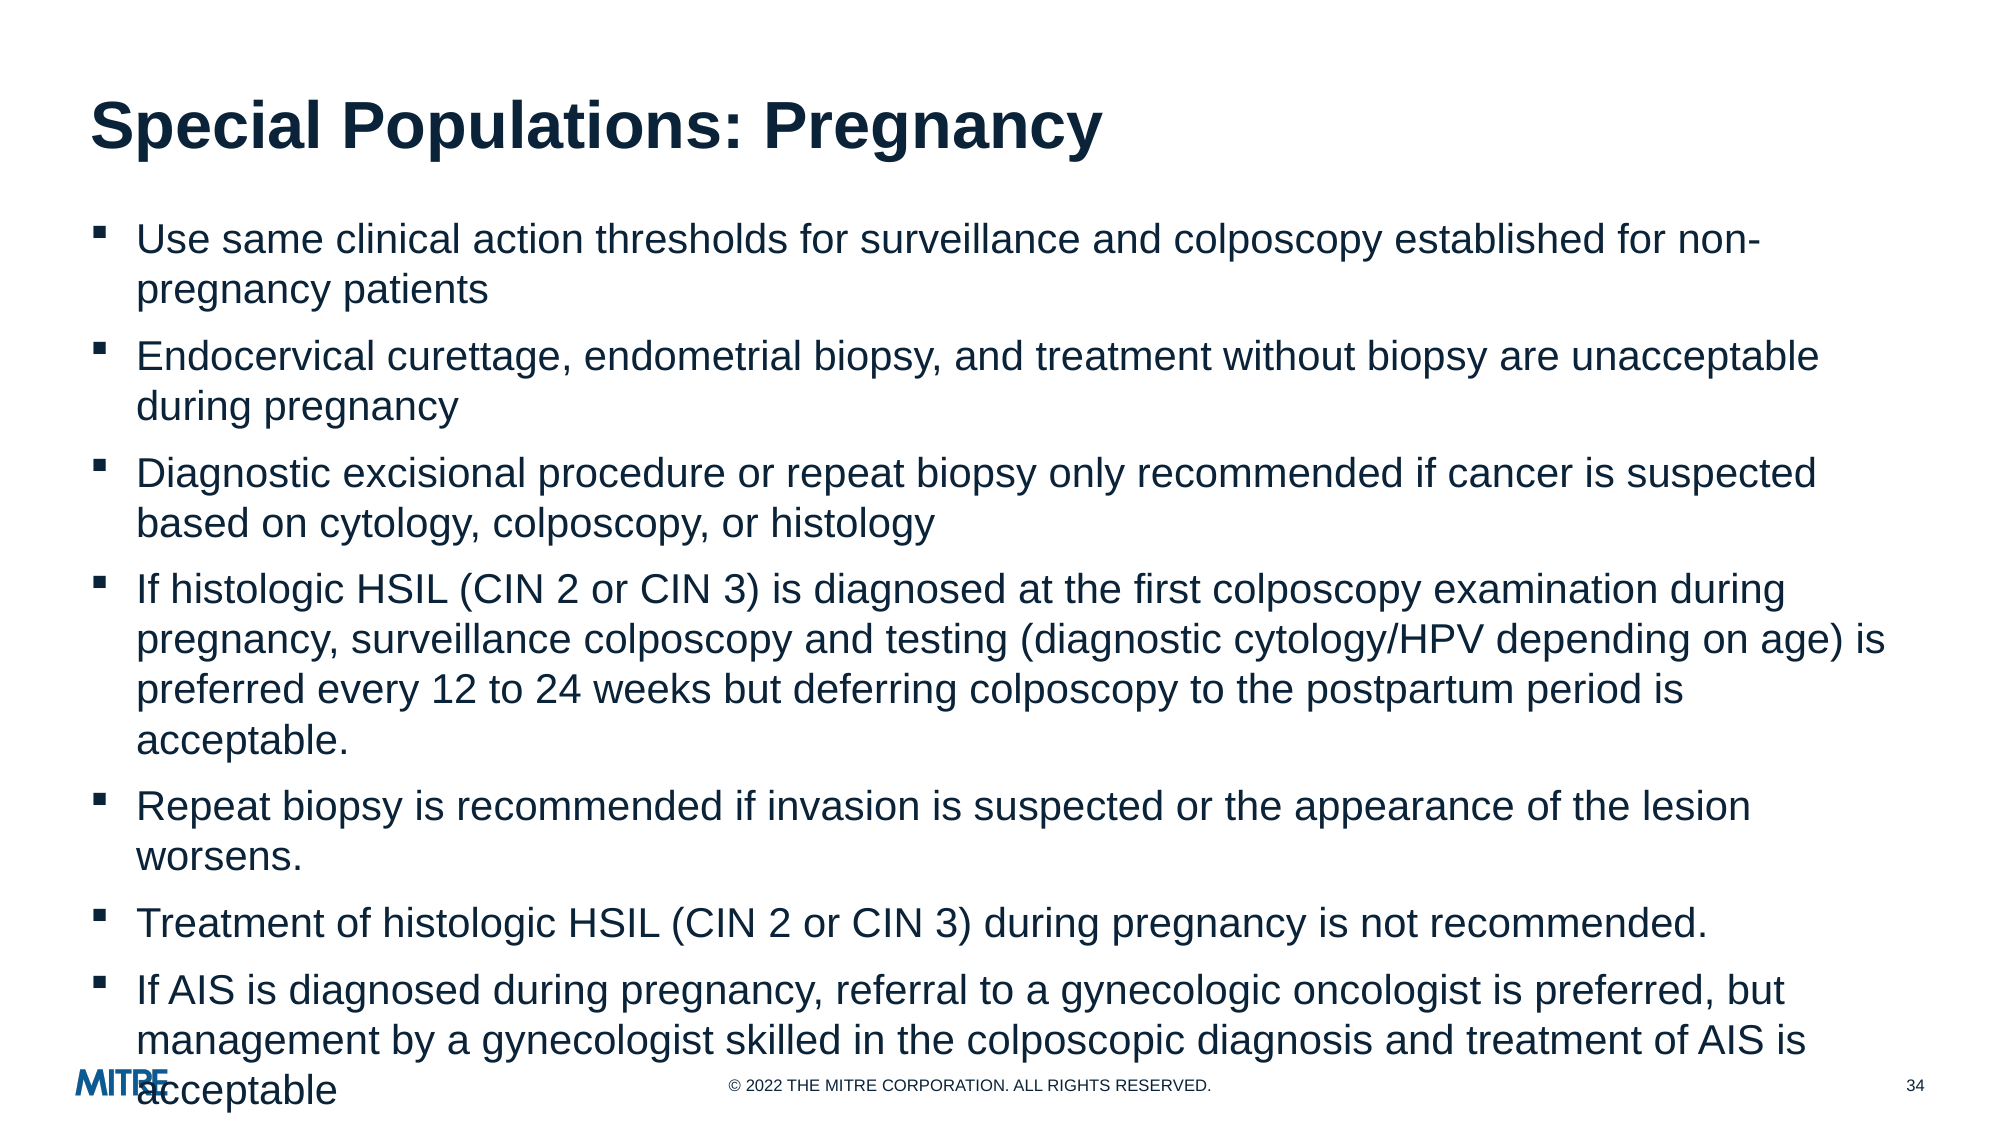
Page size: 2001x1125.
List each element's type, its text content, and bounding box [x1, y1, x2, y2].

title Special Populations: Pregnancy [75, 65, 1925, 179]
slide_number 34 [1793, 1064, 1925, 1106]
list Use same clinical action thresholds for surveillance and colposcopy established for non-pregnancy patients Endocervical curettage, endometrial biopsy, and treatment without biopsy are unacceptable during pregnancy Diagnostic excisional procedure or repeat biopsy only recommended if cancer is suspected based on cytology, colposcopy, or histology If histologic HSIL (CIN 2 or CIN 3) is diagnosed at the first colposcopy examination during pregnancy, surveillance colposcopy and testing (diagnostic cytology/HPV depending on age) is preferred every 12 to 24 weeks but deferring colposcopy to the postpartum period is acceptable. Repeat biopsy is recommended if invasion is suspected or the appearance of the lesion worsens. Treatment of histologic HSIL (CIN 2 or CIN 3) during pregnancy is not recommended. If AIS is diagnosed during pregnancy, referral to a gynecologic oncologist is preferred, but management by a gynecologist skilled in the colposcopic diagnosis and treatment of AIS is acceptable [75, 204, 1925, 1025]
picture [71, 1063, 174, 1103]
